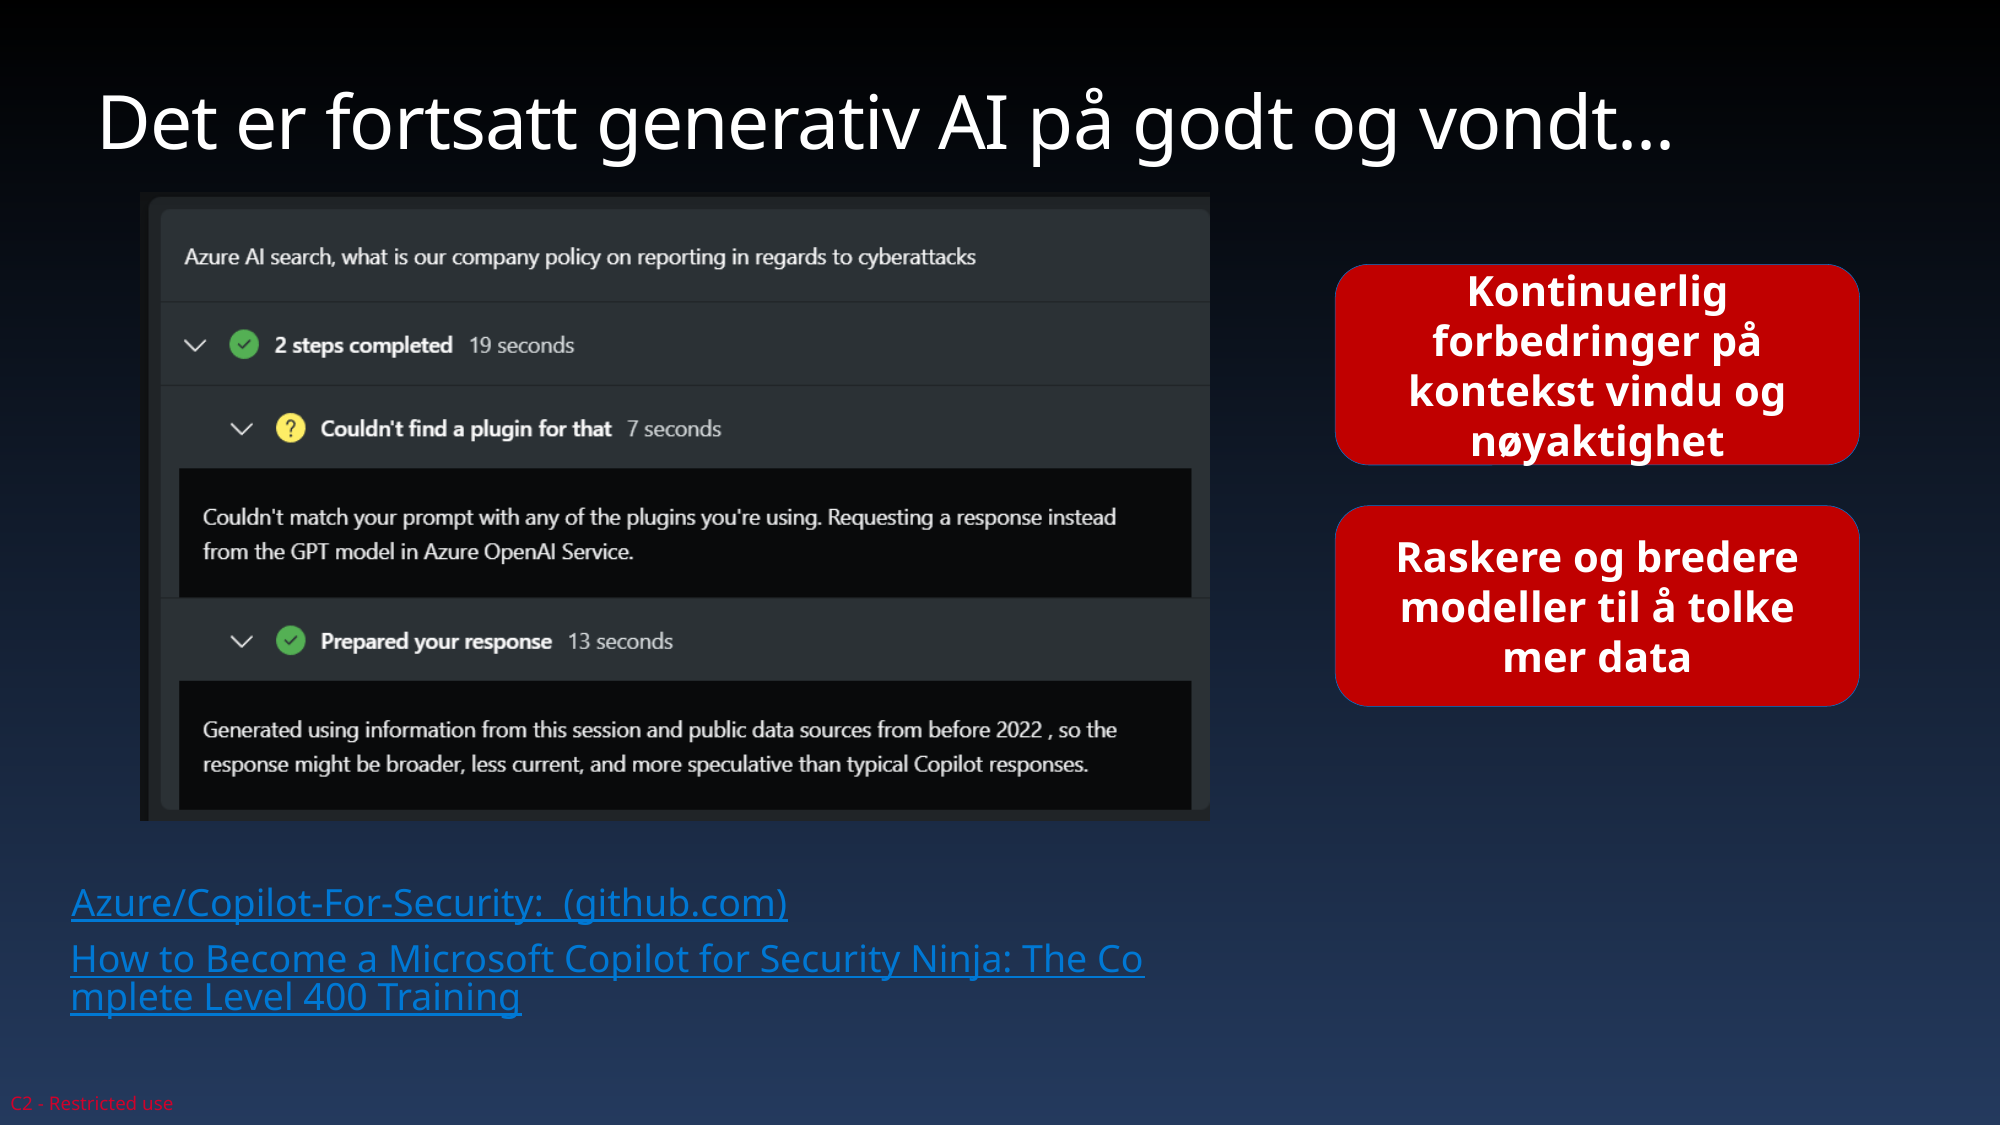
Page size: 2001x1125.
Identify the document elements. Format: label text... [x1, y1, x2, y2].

picture [140, 192, 1210, 822]
text_box Azure/Copilot-For-Security: (github.com) [56, 871, 1167, 938]
text_box How to Become a Microsoft Copilot for Security Ninja: The Complete Level 400 Training [55, 927, 1166, 994]
text_box Kontinuerlig forbedringer på kontekst vindu og nøyaktighet [1334, 263, 1861, 466]
text_box Raskere og bredere modeller til å tolke mer data [1334, 504, 1861, 708]
title Det er fortsatt generativ AI på godt og vondt... [96, 75, 1904, 166]
